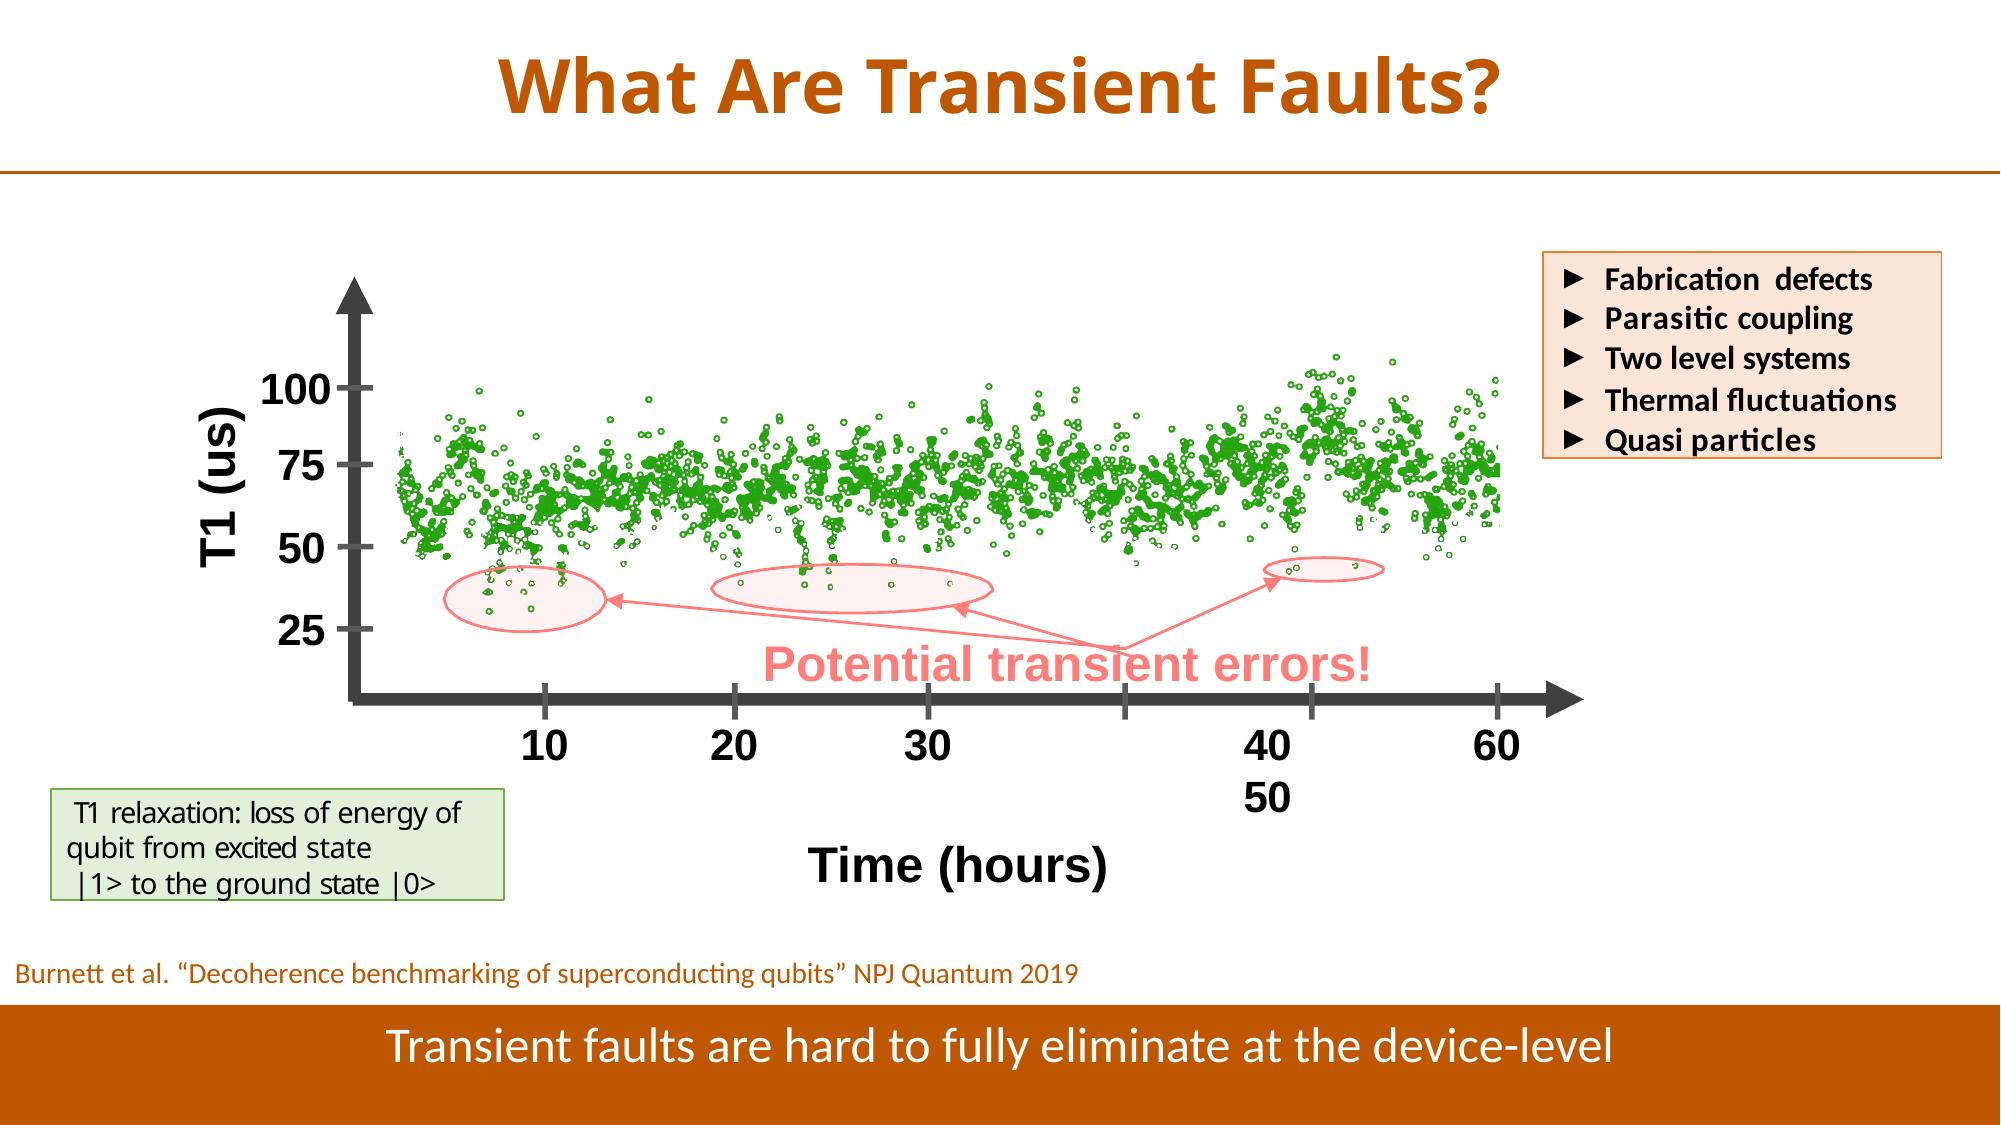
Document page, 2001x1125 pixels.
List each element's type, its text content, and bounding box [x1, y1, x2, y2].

text_box Potential transient errors! 30 40 50 Time (hours) [760, 732, 1379, 893]
text_box Transient faults are hard to fully eliminate at the device-level [0, 1004, 2000, 1125]
text_box What Are Transient Faults? [13, 6, 1987, 171]
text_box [335, 276, 1585, 719]
text_box Fabrication defects Parasitic coupling Two level systems Thermal ﬂuctuations Quasi particles [1542, 251, 1942, 458]
text_box 20 [707, 732, 760, 769]
text_box Burnett et al. “Decoherence benchmarking of superconducting qubits” NPJ Quantum 2019 [0, 947, 1732, 1032]
text_box 10 [518, 732, 573, 769]
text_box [442, 555, 1386, 634]
text_box 100 75 50 [257, 334, 330, 572]
text_box 25 [275, 599, 328, 655]
text_box 60 [1470, 727, 1525, 769]
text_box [333, 384, 1501, 723]
text_box T1 (us) [186, 401, 248, 571]
text_box T1 relaxation: loss of energy of qubit from excited state |1> to the ground state |0> [51, 789, 504, 900]
